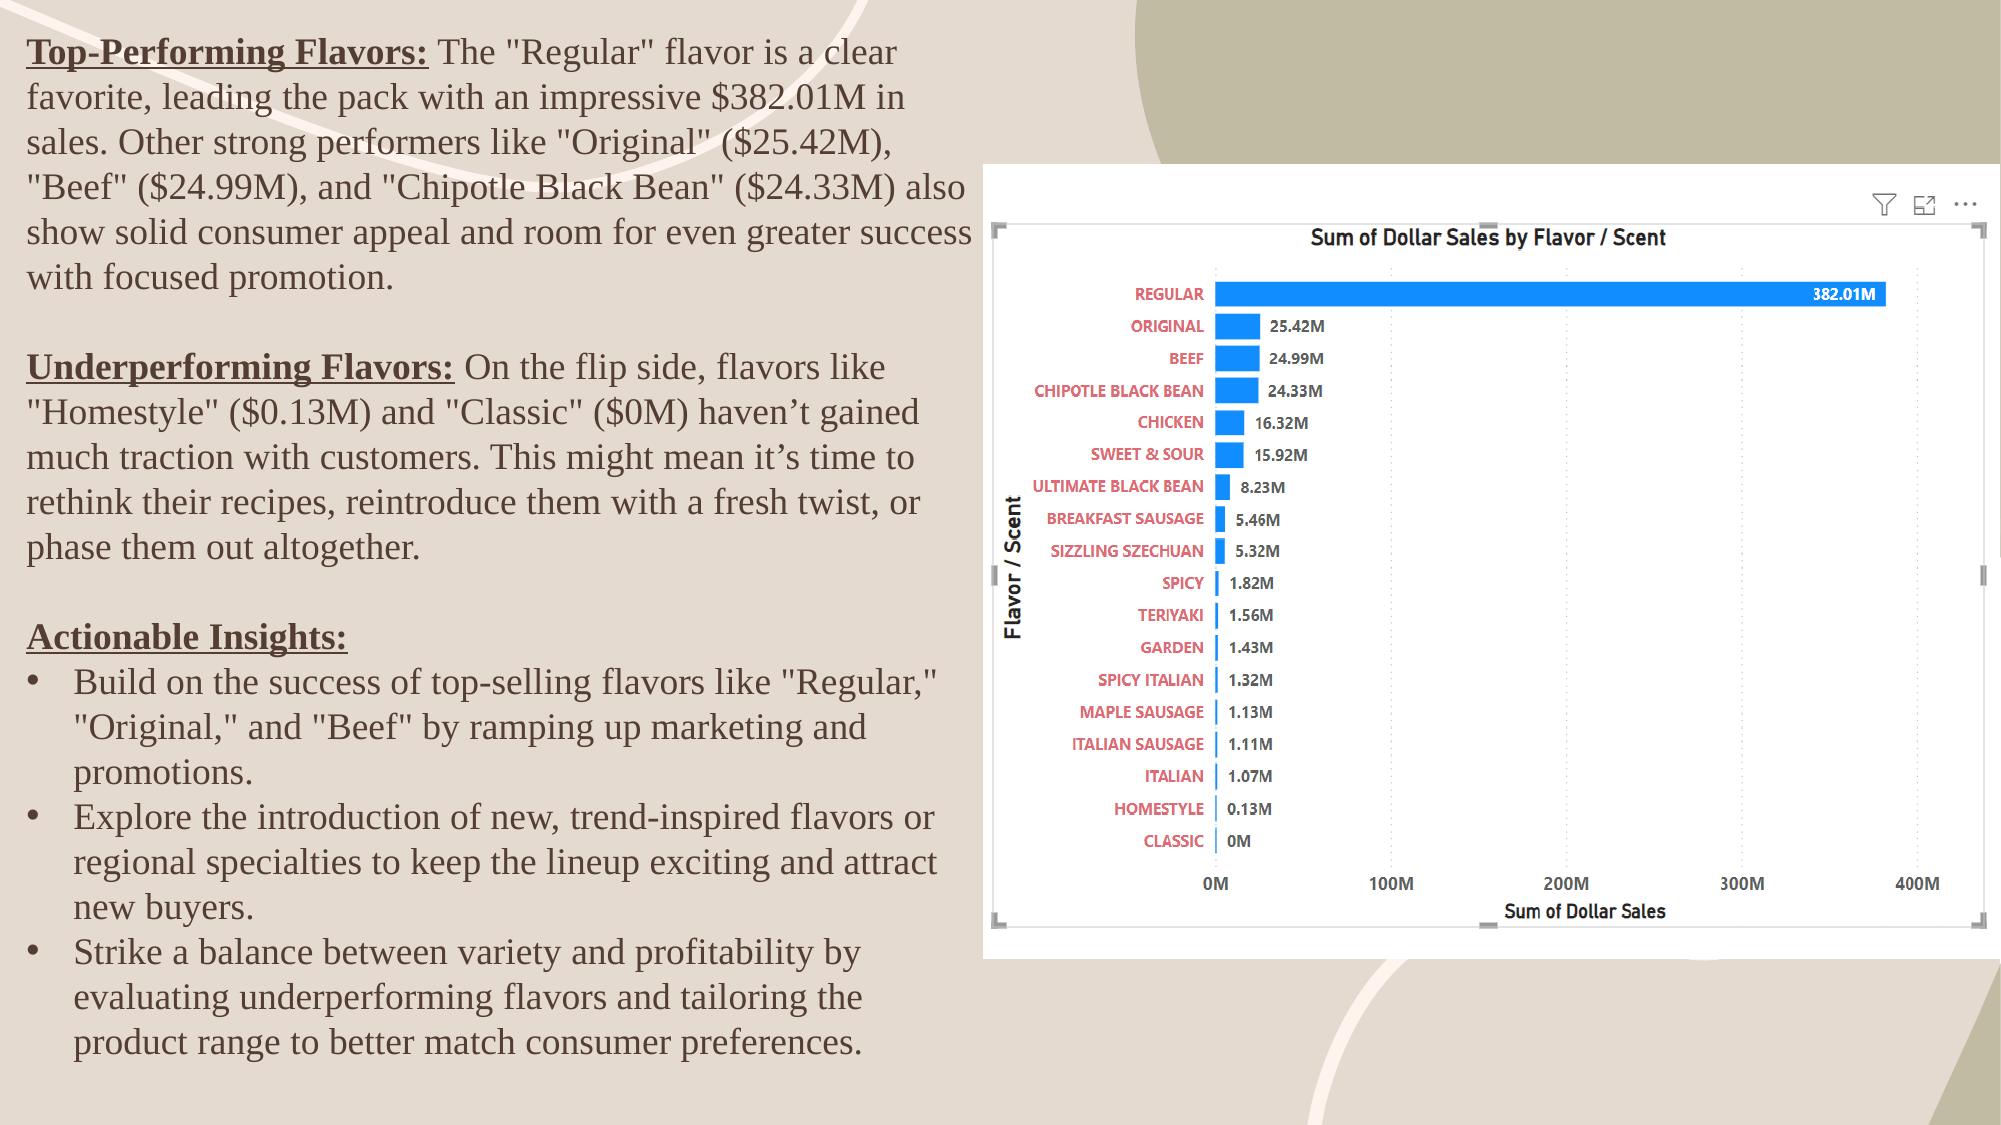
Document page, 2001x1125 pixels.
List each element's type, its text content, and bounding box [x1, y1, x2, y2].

text_box Top-Performing Flavors: The "Regular" flavor is a clear favorite, leading the pack with an impressive $382.01M in sales. Other strong performers like "Original" ($25.42M), "Beef" ($24.99M), and "Chipotle Black Bean" ($24.33M) also show solid consumer appeal and room for even greater success with focused promotion. Underperforming Flavors: On the flip side, flavors like "Homestyle" ($0.13M) and "Classic" ($0M) haven’t gained much traction with customers. This might mean it’s time to rethink their recipes, reintroduce them with a fresh twist, or phase them out altogether. Actionable Insights: Build on the success of top-selling flavors like "Regular," "Original," and "Beef" by ramping up marketing and promotions. Explore the introduction of new, trend-inspired flavors or regional specialties to keep the lineup exciting and attract new buyers. Strike a balance between variety and profitability by evaluating underperforming flavors and tailoring the product range to better match consumer preferences. [11, 19, 1001, 1115]
picture [983, 164, 2000, 960]
